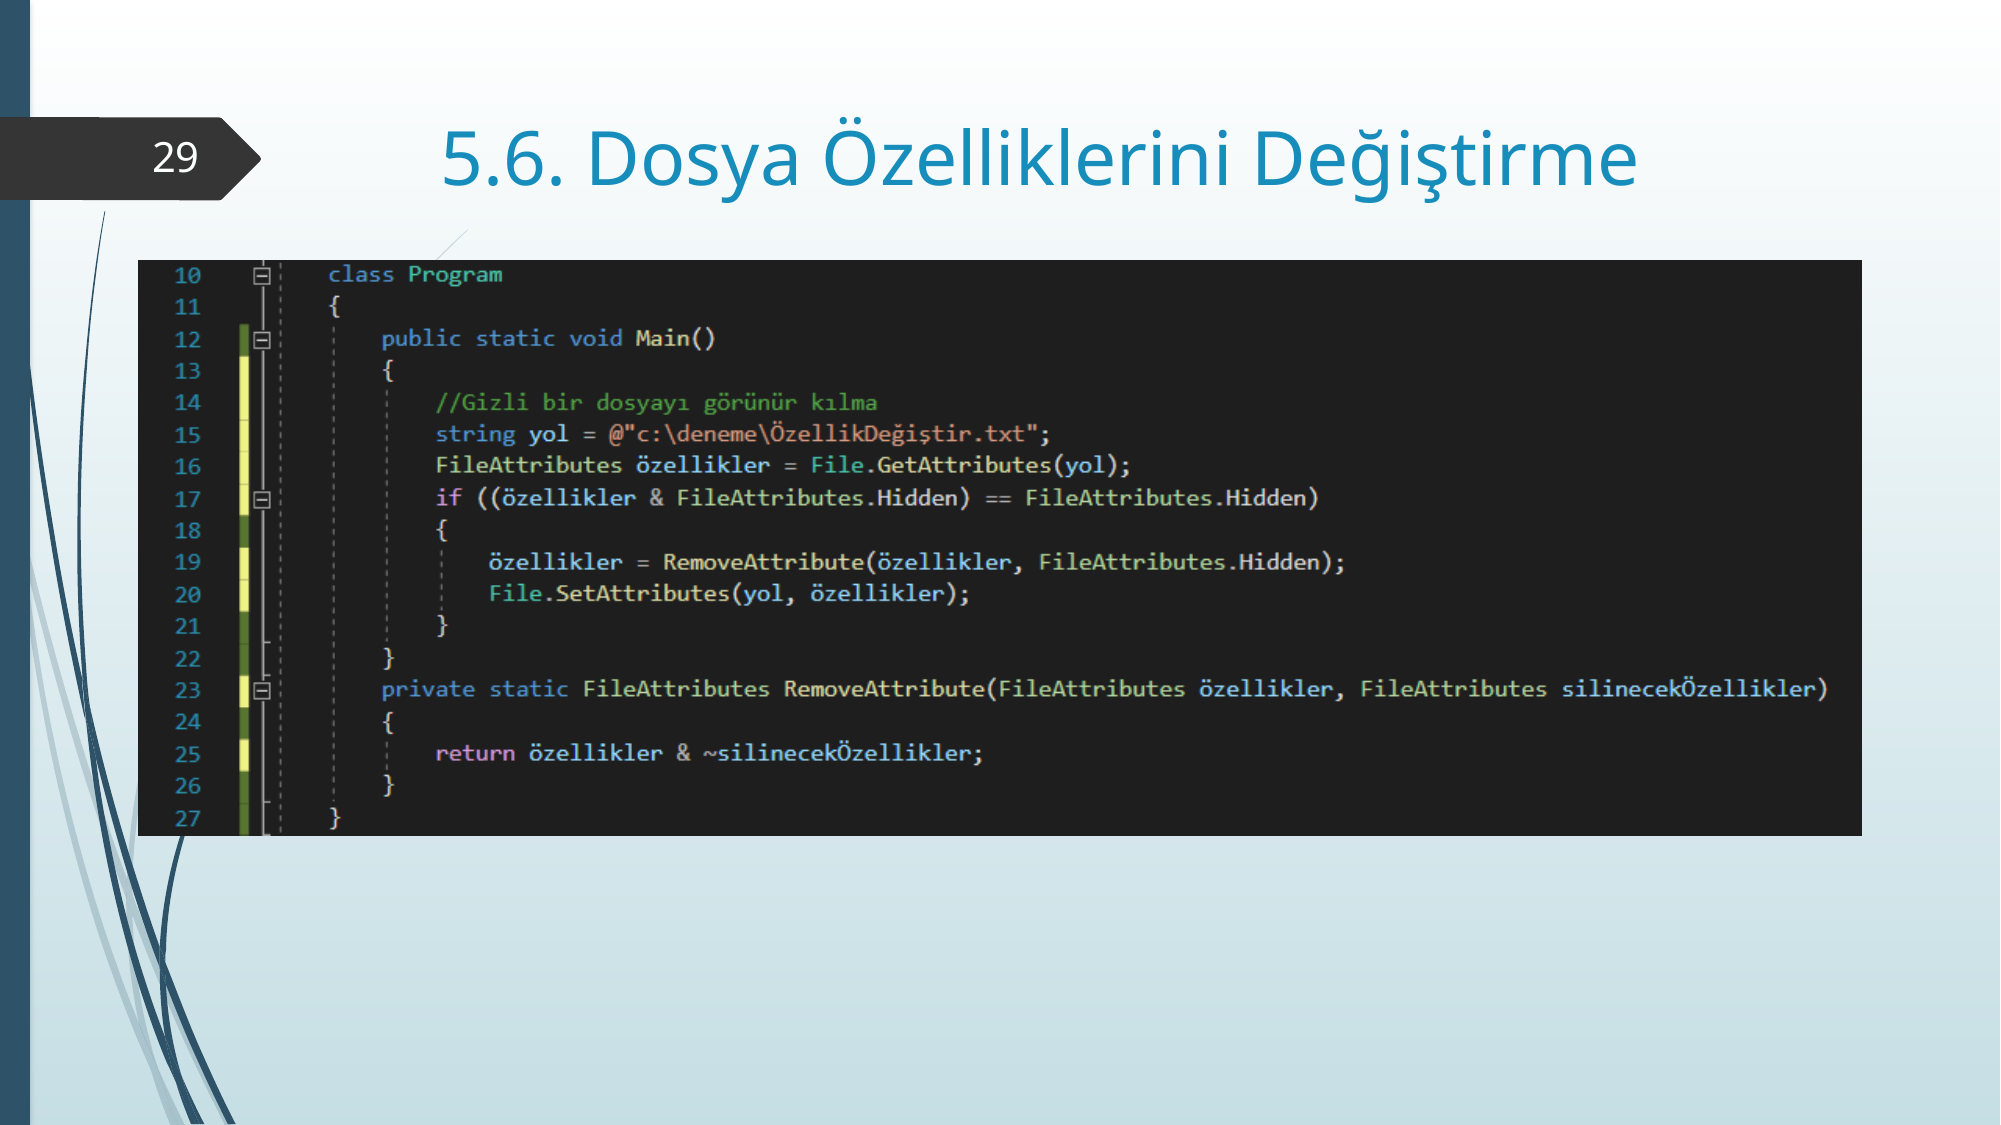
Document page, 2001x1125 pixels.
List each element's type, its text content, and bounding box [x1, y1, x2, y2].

title 5.6. Dosya Özelliklerini Değiştirme [425, 102, 1888, 313]
slide_number 29 [87, 129, 216, 190]
picture [137, 259, 1862, 836]
